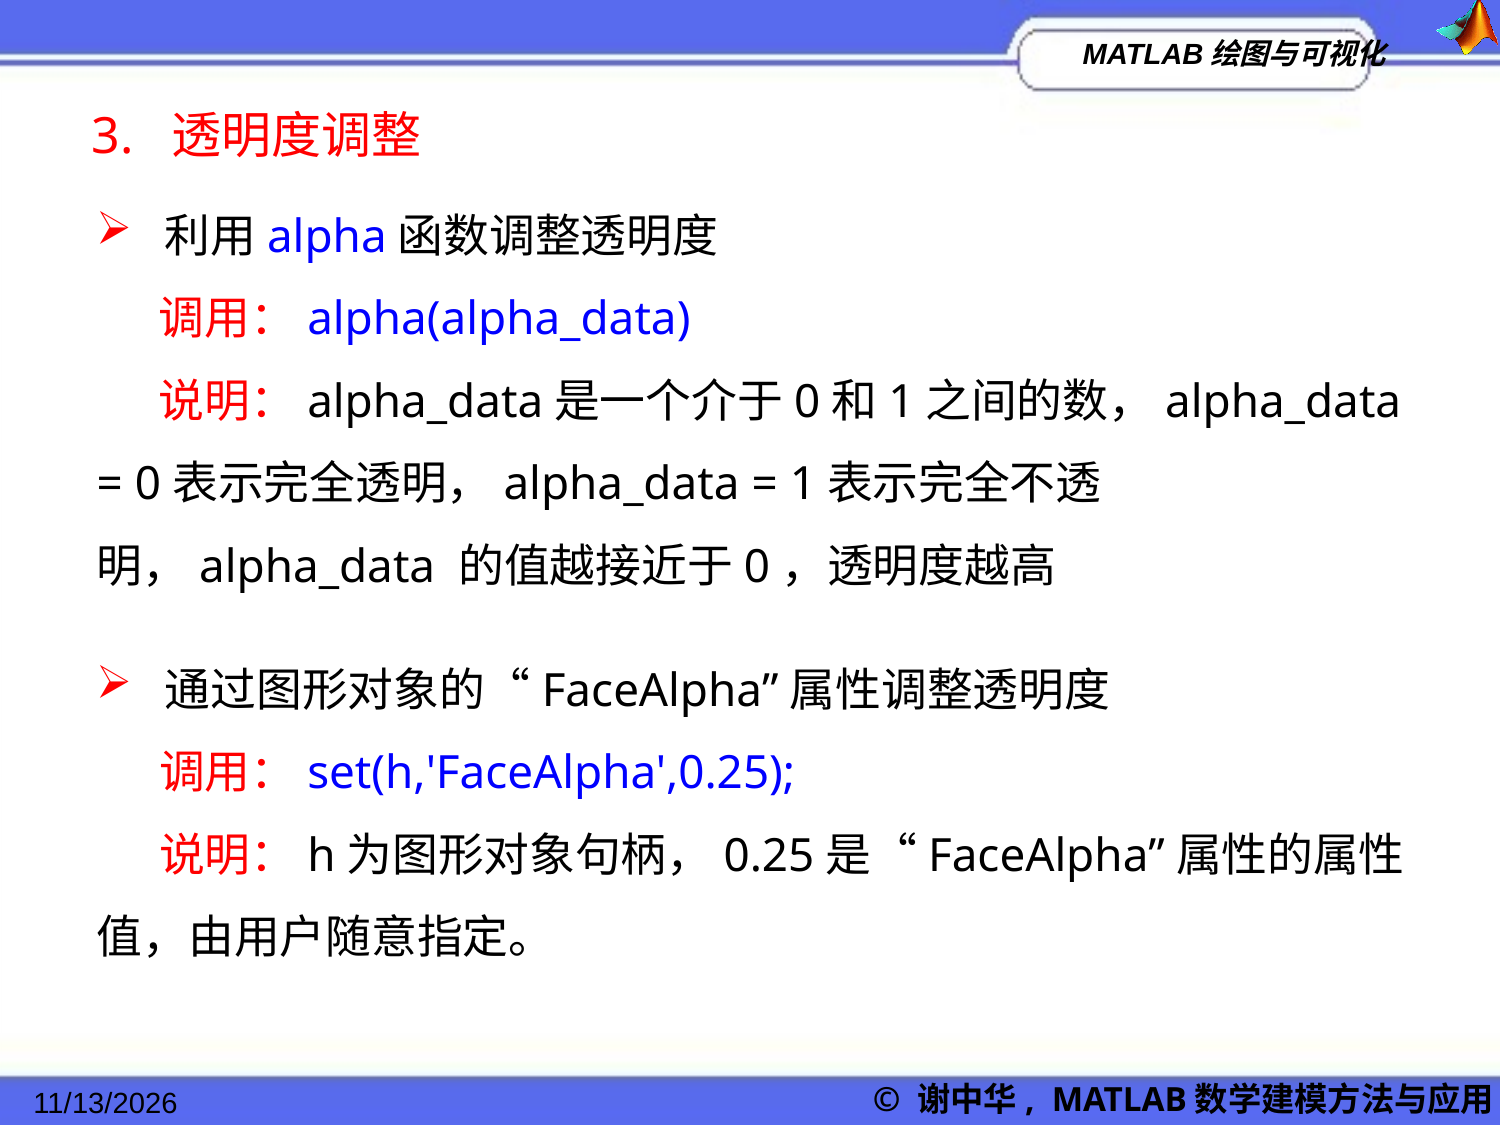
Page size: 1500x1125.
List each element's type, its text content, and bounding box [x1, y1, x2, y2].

text_box 3. 透明度调整 [76, 66, 1324, 172]
text_box 利用alpha函数调整透明度 调用：alpha(alpha_data) 说明：alpha_data是一个介于0和1之间的数，alpha_data = 0表示完全透明，alpha_data = 1表示完全不透明，alpha_data 的值越接近于0，透明度越高 [81, 171, 1447, 599]
footer © 谢中华, MATLAB数学建模方法与应用 [790, 1078, 1495, 1120]
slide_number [18, 1077, 369, 1120]
picture [0, 0, 1500, 1125]
text_box 通过图形对象的“FaceAlpha”属性调整透明度 调用：set(h,'FaceAlpha',0.25); 说明：h为图形对象句柄，0.25是“FaceAlpha”属性的属性值，由用户随意指定。 [82, 625, 1447, 970]
